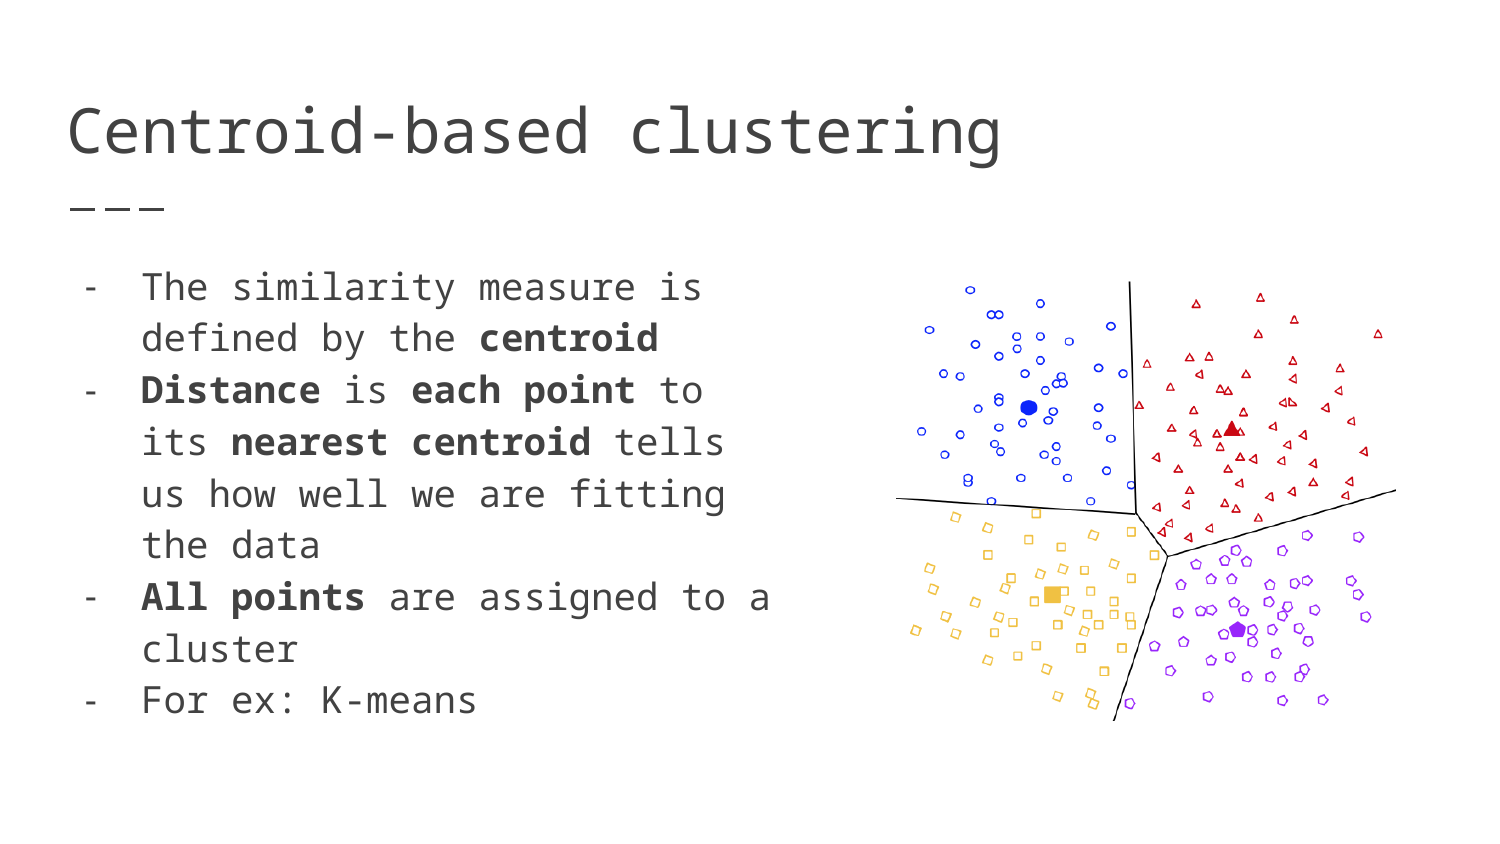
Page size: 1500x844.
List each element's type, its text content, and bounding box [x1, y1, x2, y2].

title Centroid-based clustering [51, 61, 1449, 182]
list The similarity measure is defined by the centroid Distance is each point to its nearest centroid tells us how well we are fitting the data All points are assigned to a cluster For ex: K-means [51, 240, 794, 750]
picture [850, 269, 1450, 721]
